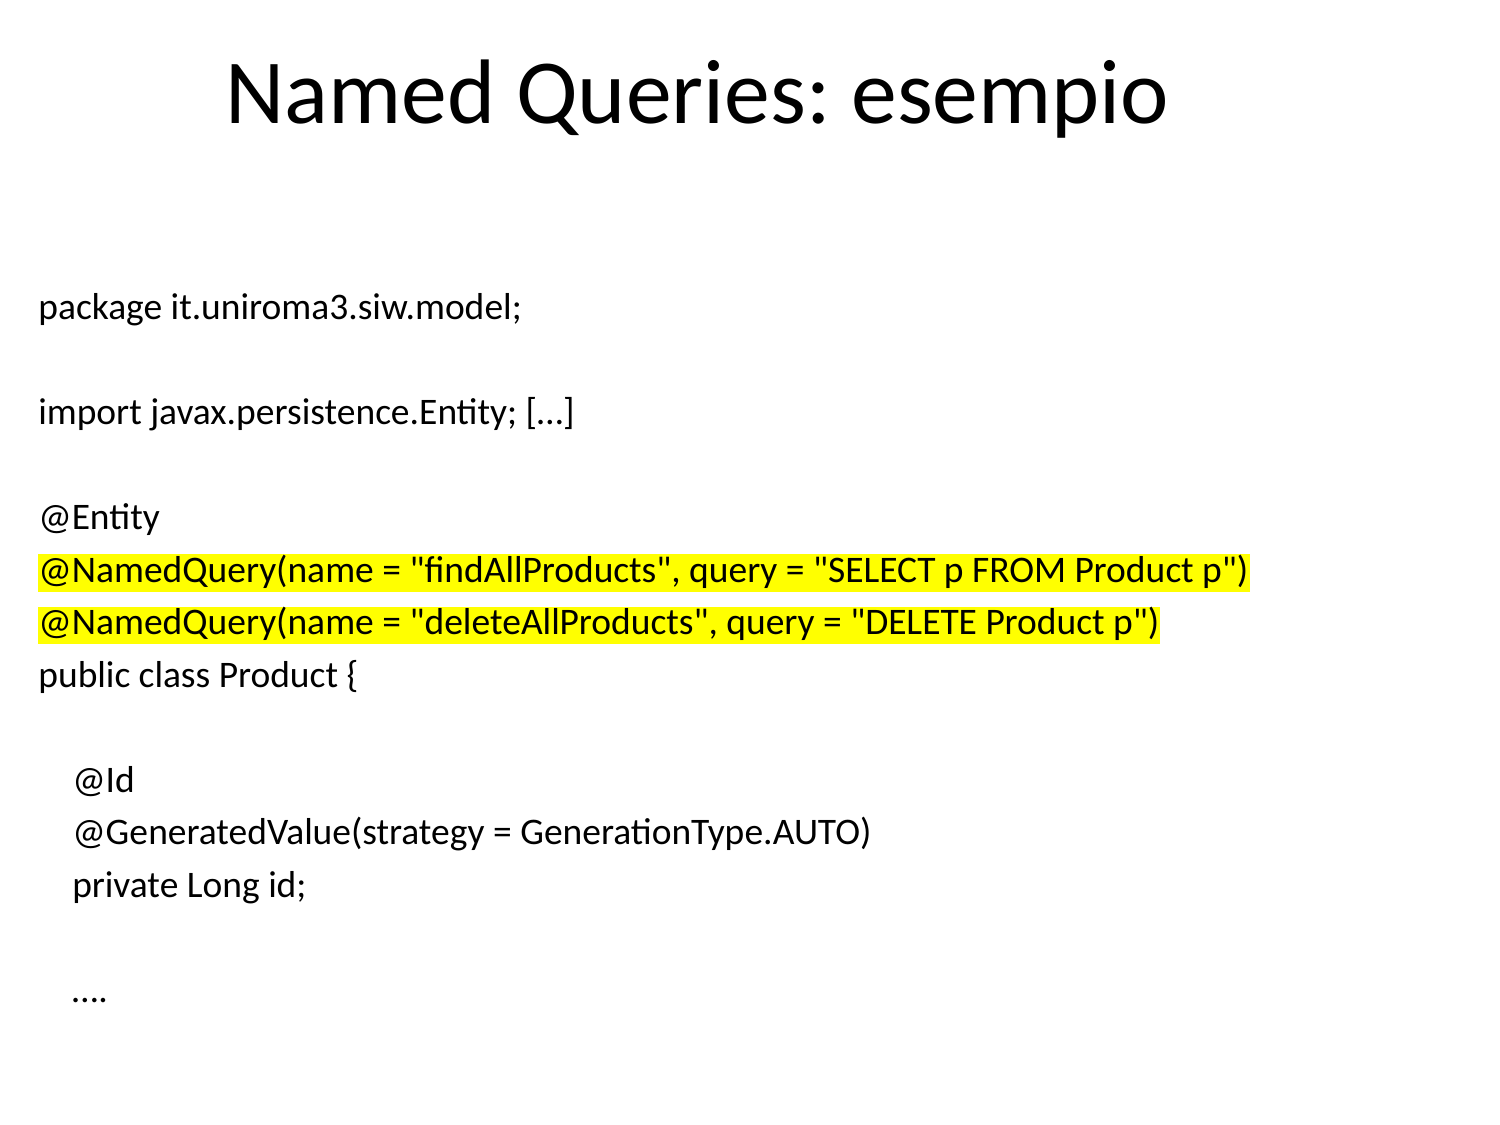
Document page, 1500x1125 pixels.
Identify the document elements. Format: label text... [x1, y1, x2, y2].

list package it.uniroma3.siw.model; import javax.persistence.Entity; […] @Entity @NamedQuery(name = "findAllProducts", query = "SELECT p FROM Product p") @NamedQuery(name = "deleteAllProducts", query = "DELETE Product p") public class Product { @Id @GeneratedValue(strategy = GenerationType.AUTO) private Long id; …. [23, 274, 1385, 1094]
title Named Queries: esempio [23, 0, 1374, 181]
